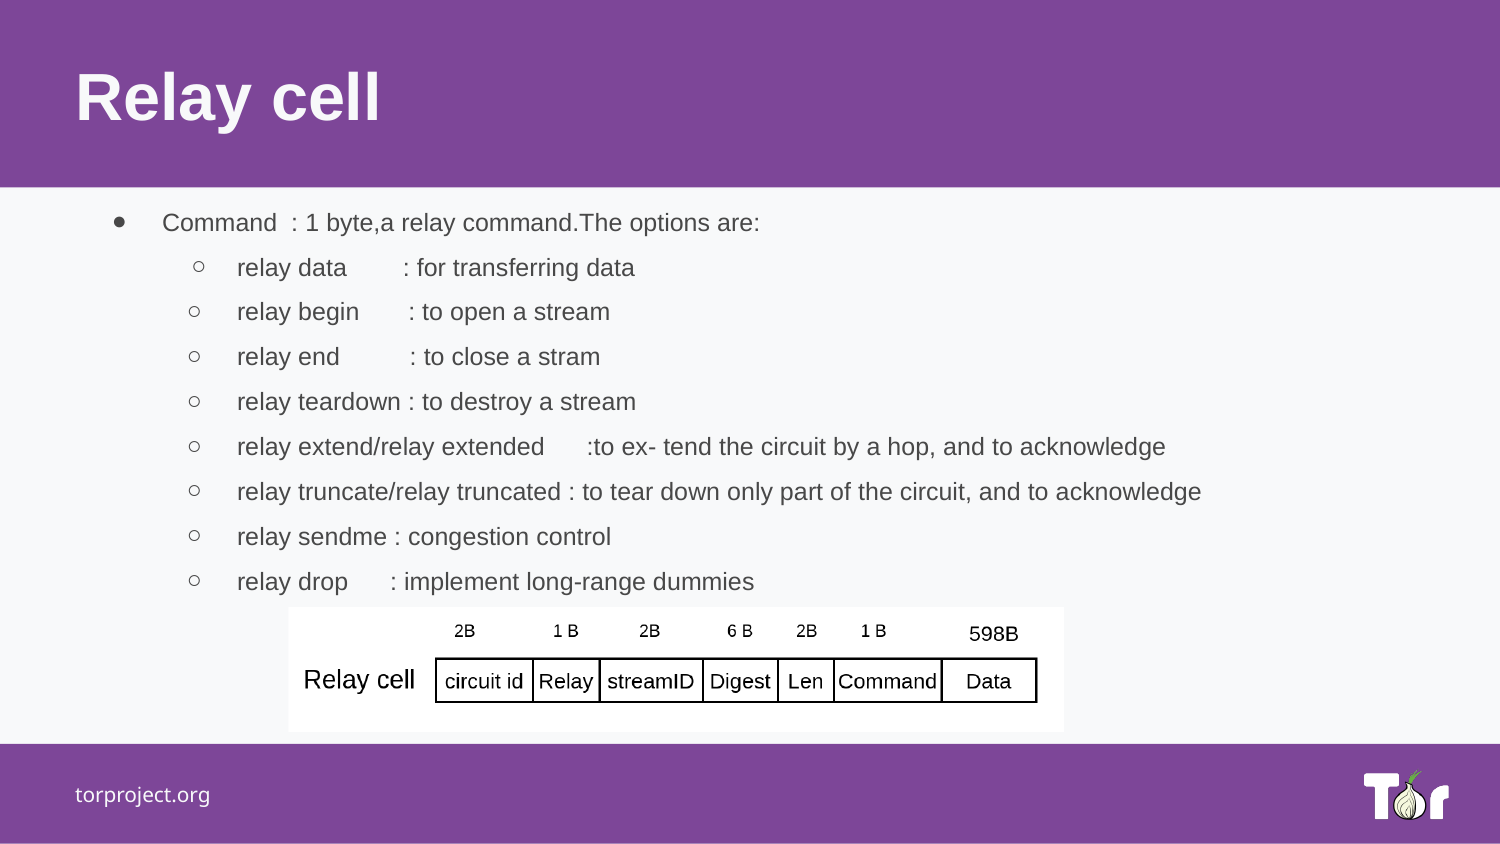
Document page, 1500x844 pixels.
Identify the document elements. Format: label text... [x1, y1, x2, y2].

picture [1364, 768, 1449, 820]
picture [288, 606, 1065, 732]
text_box Relay cell [74, 46, 1436, 141]
text_box Command : 1 byte,a relay command.The options are: relay data : for transferring data relay begin : to open a stream relay end : to close a stram relay teardown : to destroy a stream relay extend/relay extended :to ex- tend the circuit by a hop, and to acknowledge relay truncate/relay truncated : to tear down only part of the circuit, and to acknowledge relay sendme : congestion control relay drop : implement long-range dummies [86, 218, 1413, 568]
